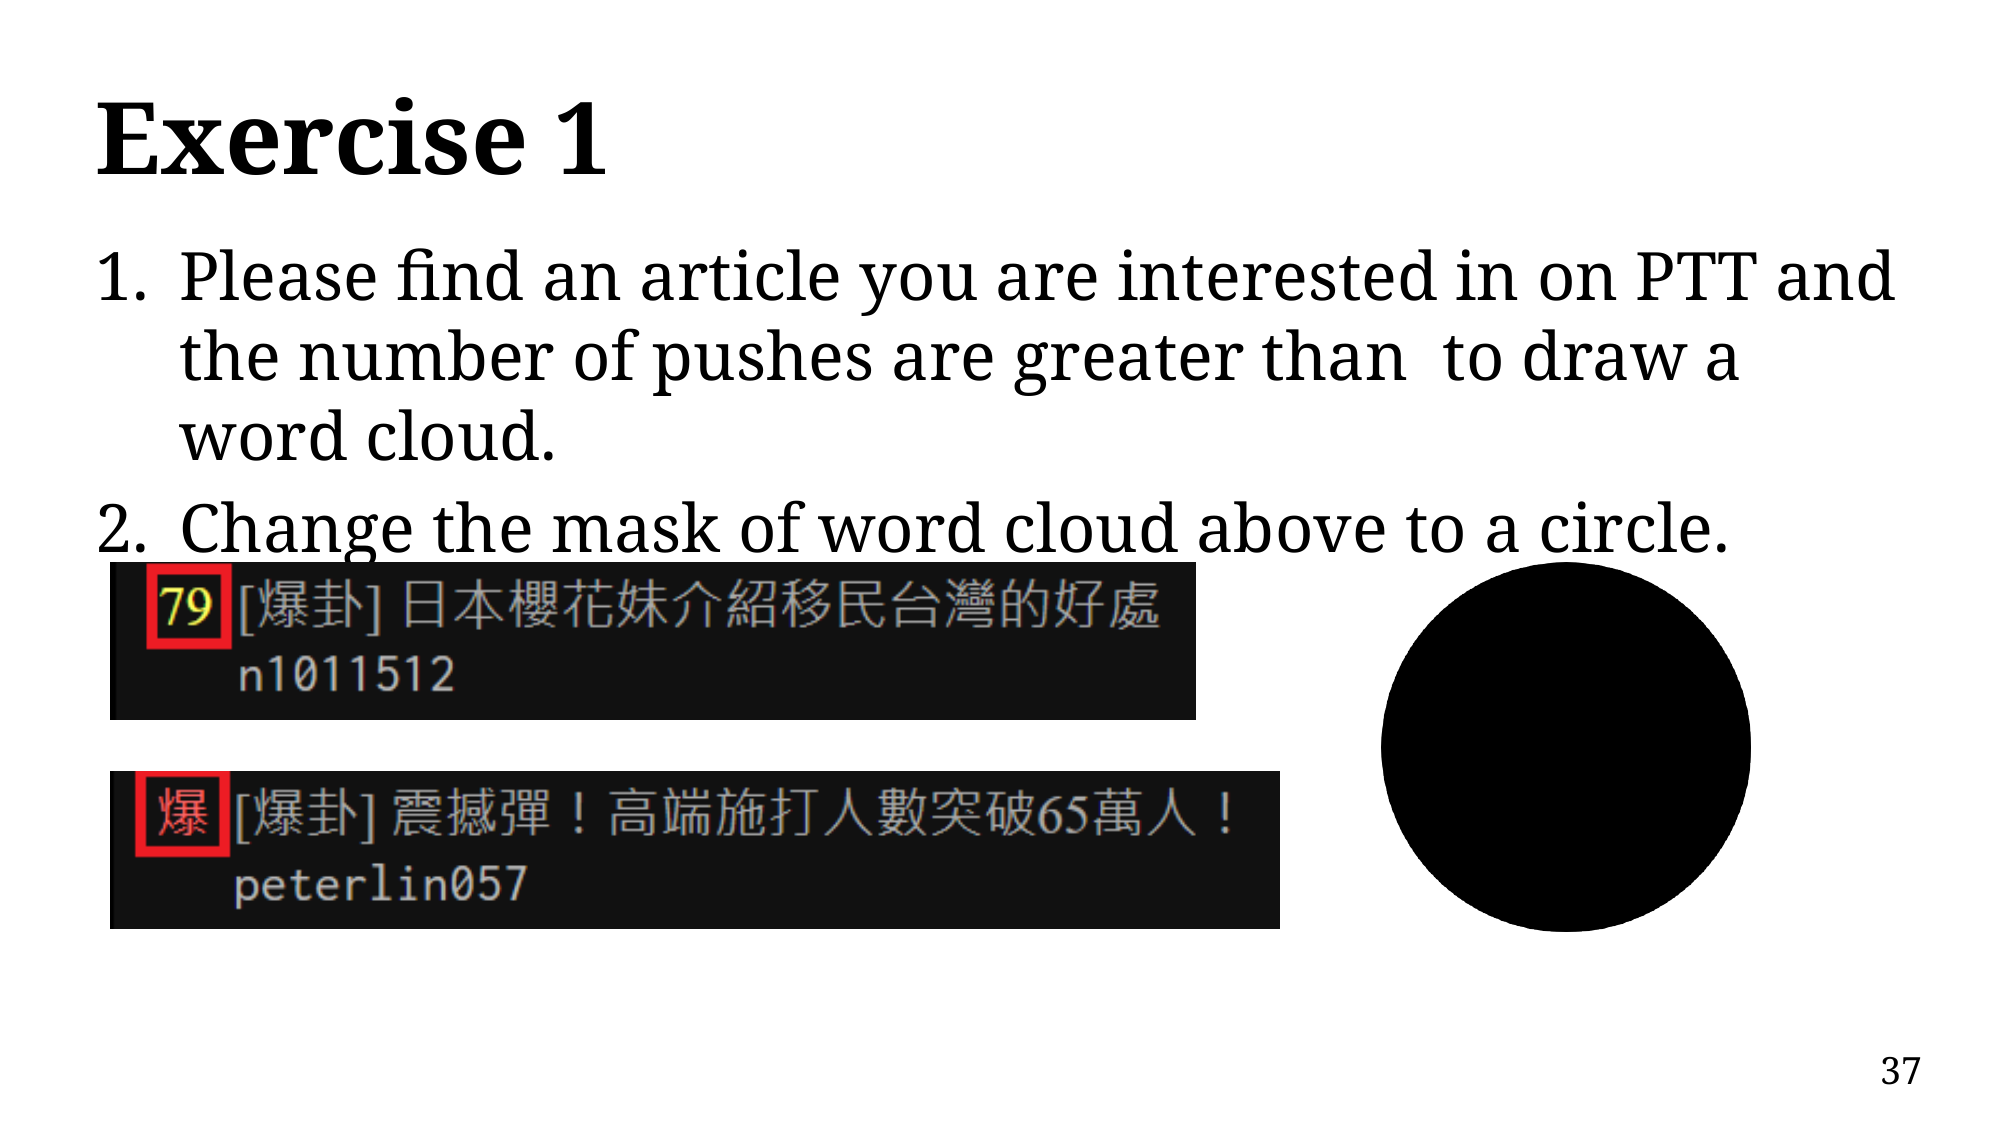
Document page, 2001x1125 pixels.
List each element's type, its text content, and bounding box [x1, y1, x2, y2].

picture [1381, 562, 1751, 932]
picture [110, 771, 1280, 929]
slide_number 37 [1487, 1042, 1938, 1103]
picture [110, 562, 1196, 720]
title Exercise 1 [80, 59, 1920, 225]
